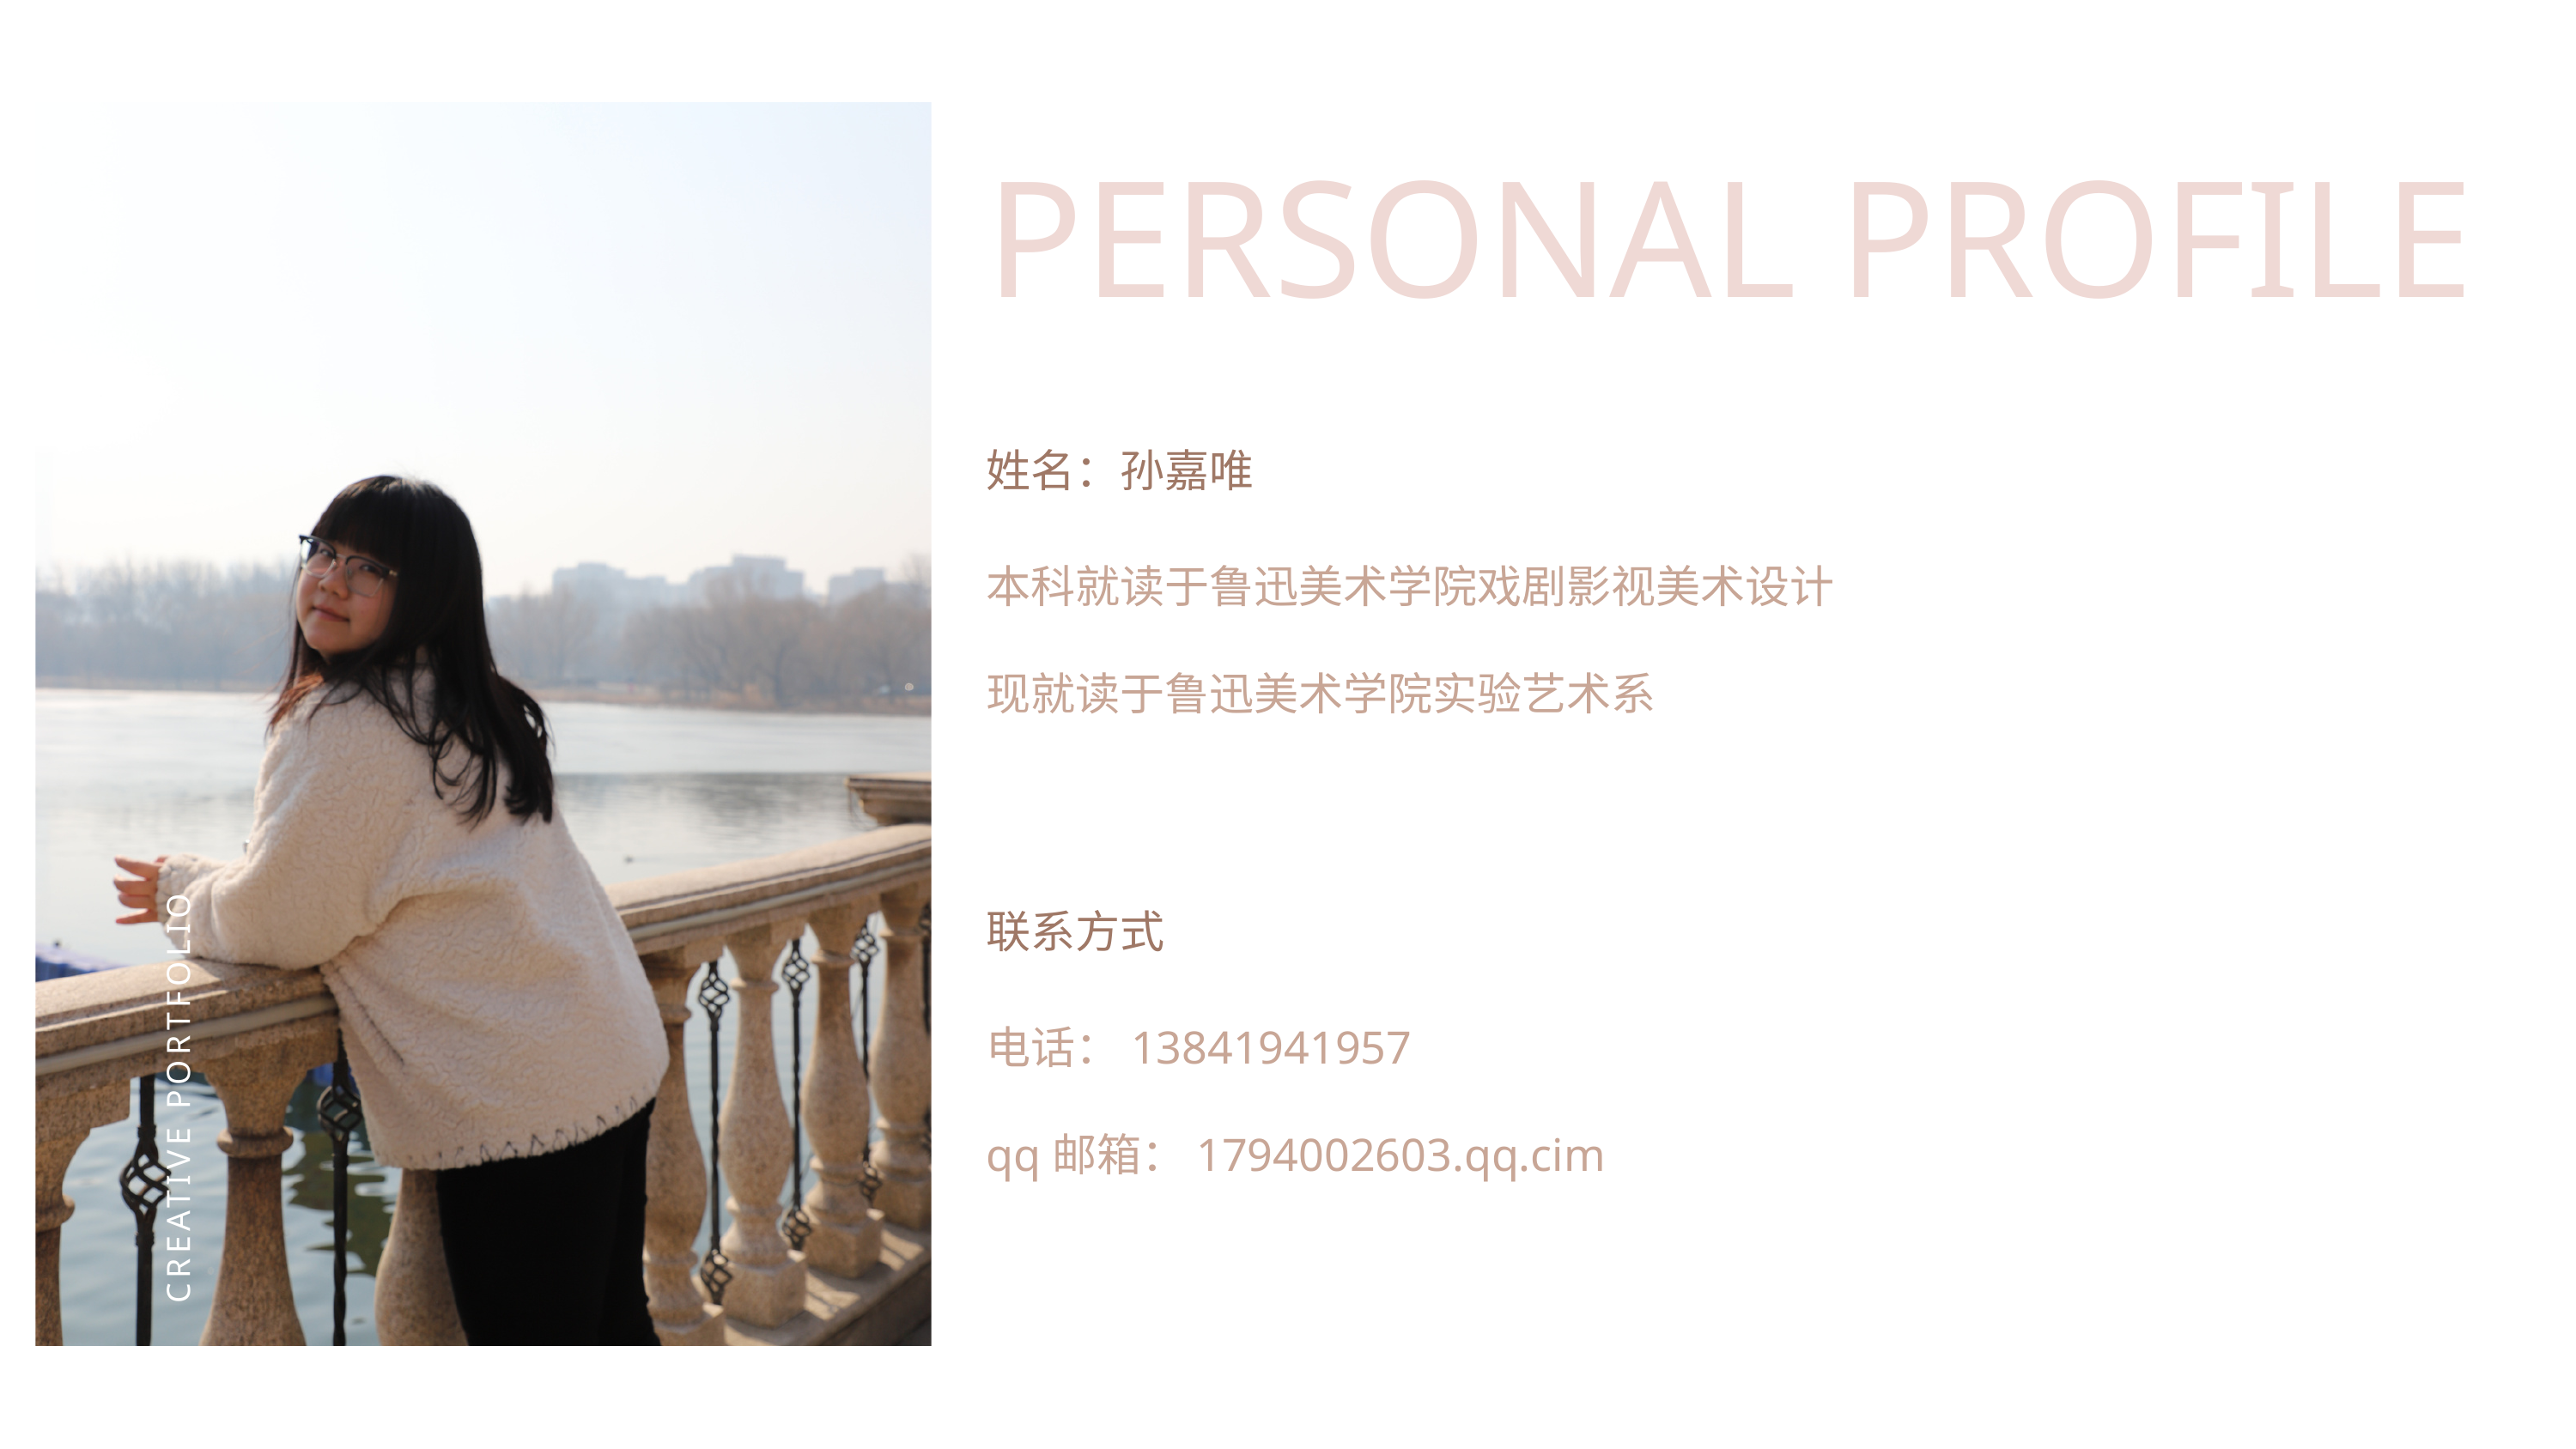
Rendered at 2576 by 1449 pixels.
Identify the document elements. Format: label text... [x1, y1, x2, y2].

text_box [986, 440, 2014, 715]
text_box [35, 102, 932, 1346]
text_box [986, 901, 2014, 1176]
text_box PERSONAL PROFILE [986, 168, 2576, 330]
text_box CREATIVE PORTFOLIO [157, 578, 197, 1304]
